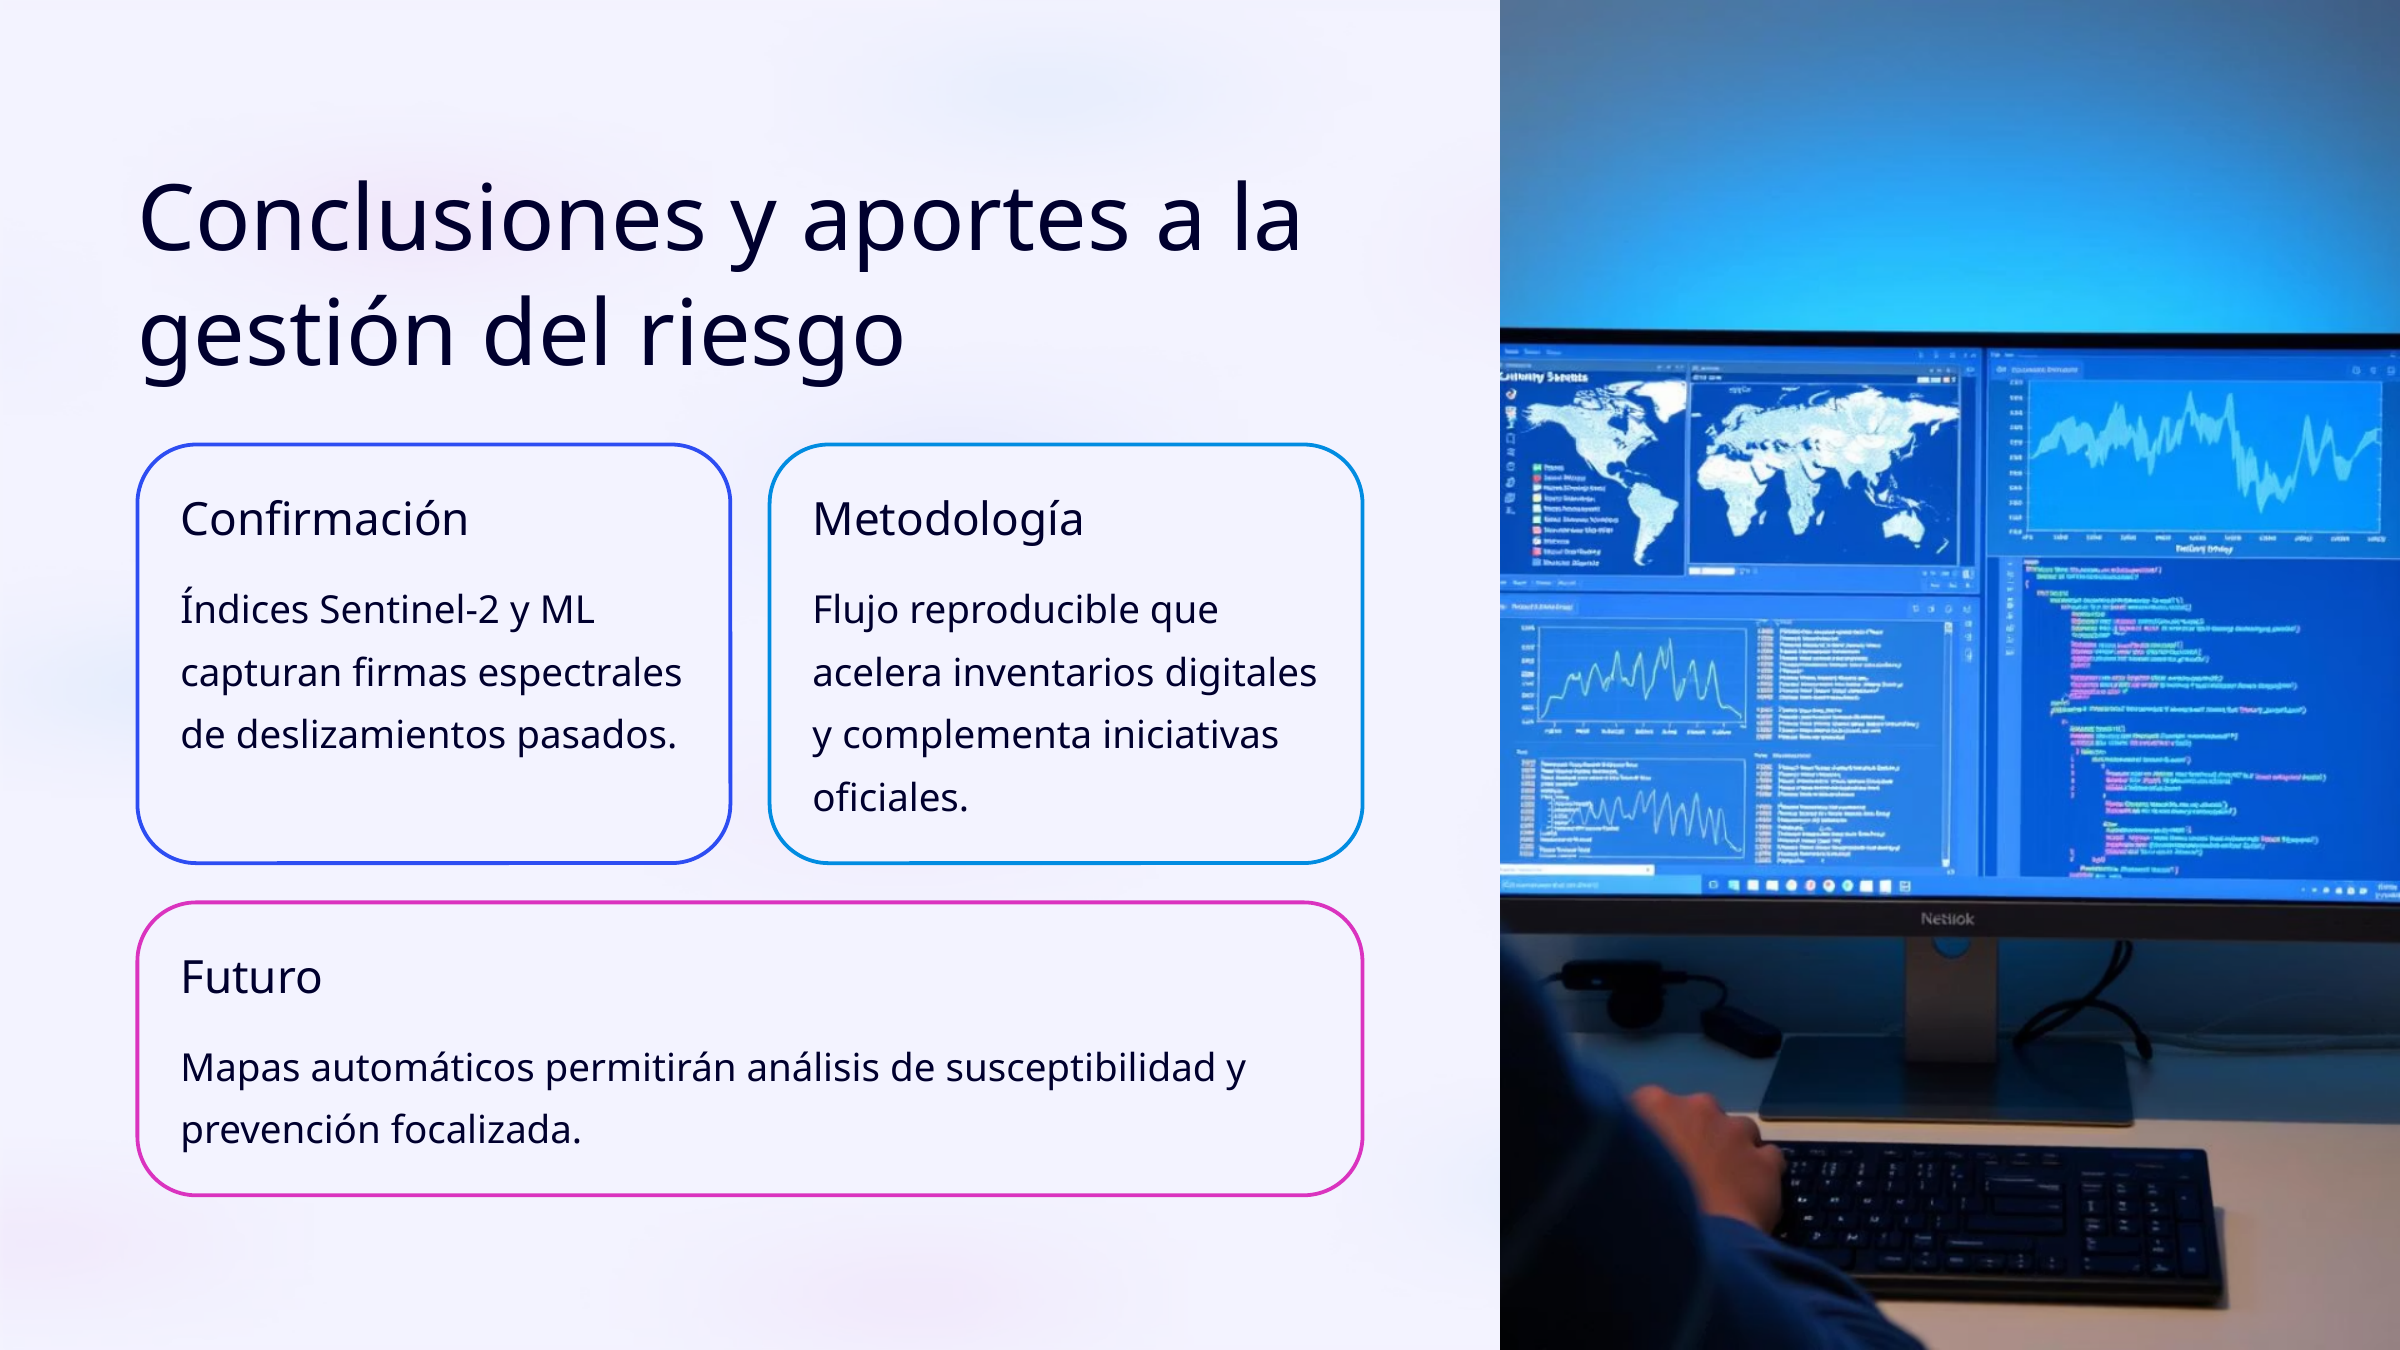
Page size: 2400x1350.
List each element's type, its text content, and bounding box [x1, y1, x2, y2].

text_box Índices Sentinel-2 y ML capturan firmas espectrales de deslizamientos pasados. [180, 568, 688, 758]
text_box Confirmación [180, 487, 643, 546]
text_box [137, 902, 1363, 1196]
text_box Futuro [180, 945, 643, 1004]
text_box Conclusiones y aportes a la gestión del riesgo [137, 154, 1363, 386]
picture [1499, 0, 2400, 1350]
text_box [137, 444, 731, 864]
text_box Mapas automáticos permitirán análisis de susceptibilidad y prevención focalizada. [180, 1026, 1320, 1153]
text_box [769, 444, 1363, 864]
text_box Flujo reproducible que acelera inventarios digitales y complementa iniciativas oficiales. [812, 568, 1320, 820]
text_box Metodología [812, 487, 1275, 546]
